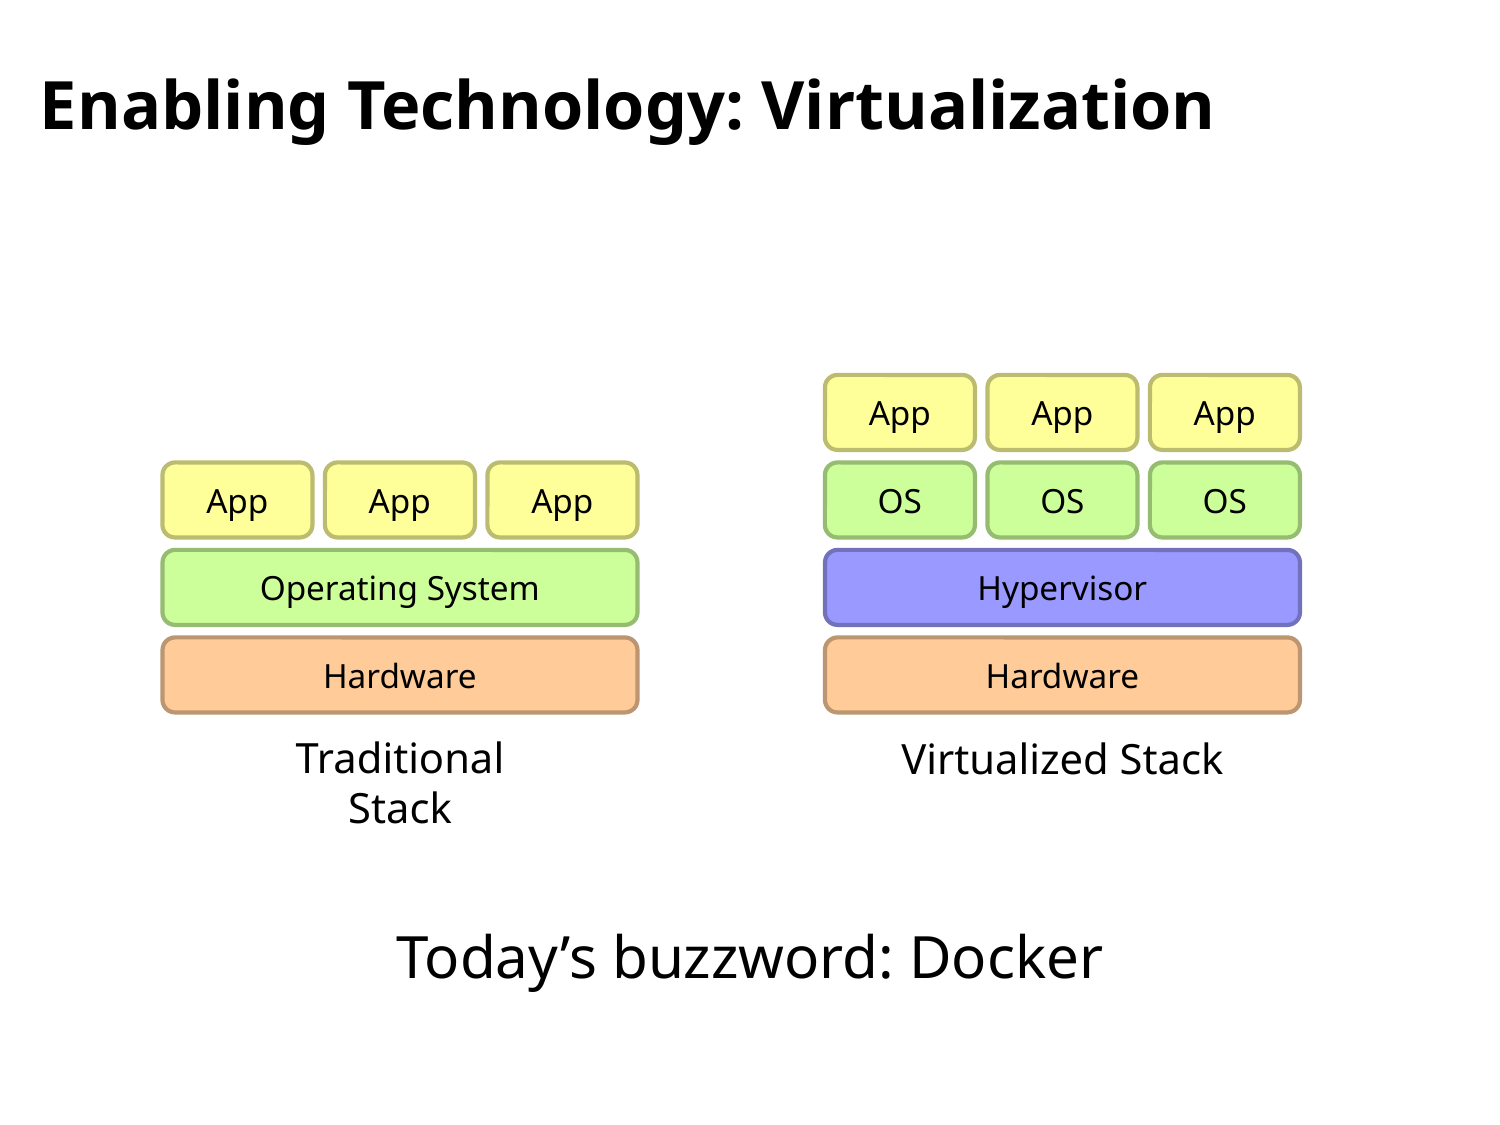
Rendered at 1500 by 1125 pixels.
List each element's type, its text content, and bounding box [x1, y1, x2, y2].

title Enabling Technology: Virtualization [24, 18, 1451, 188]
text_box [824, 374, 1301, 791]
text_box Today’s buzzword: Docker [0, 912, 1500, 998]
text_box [162, 462, 638, 791]
